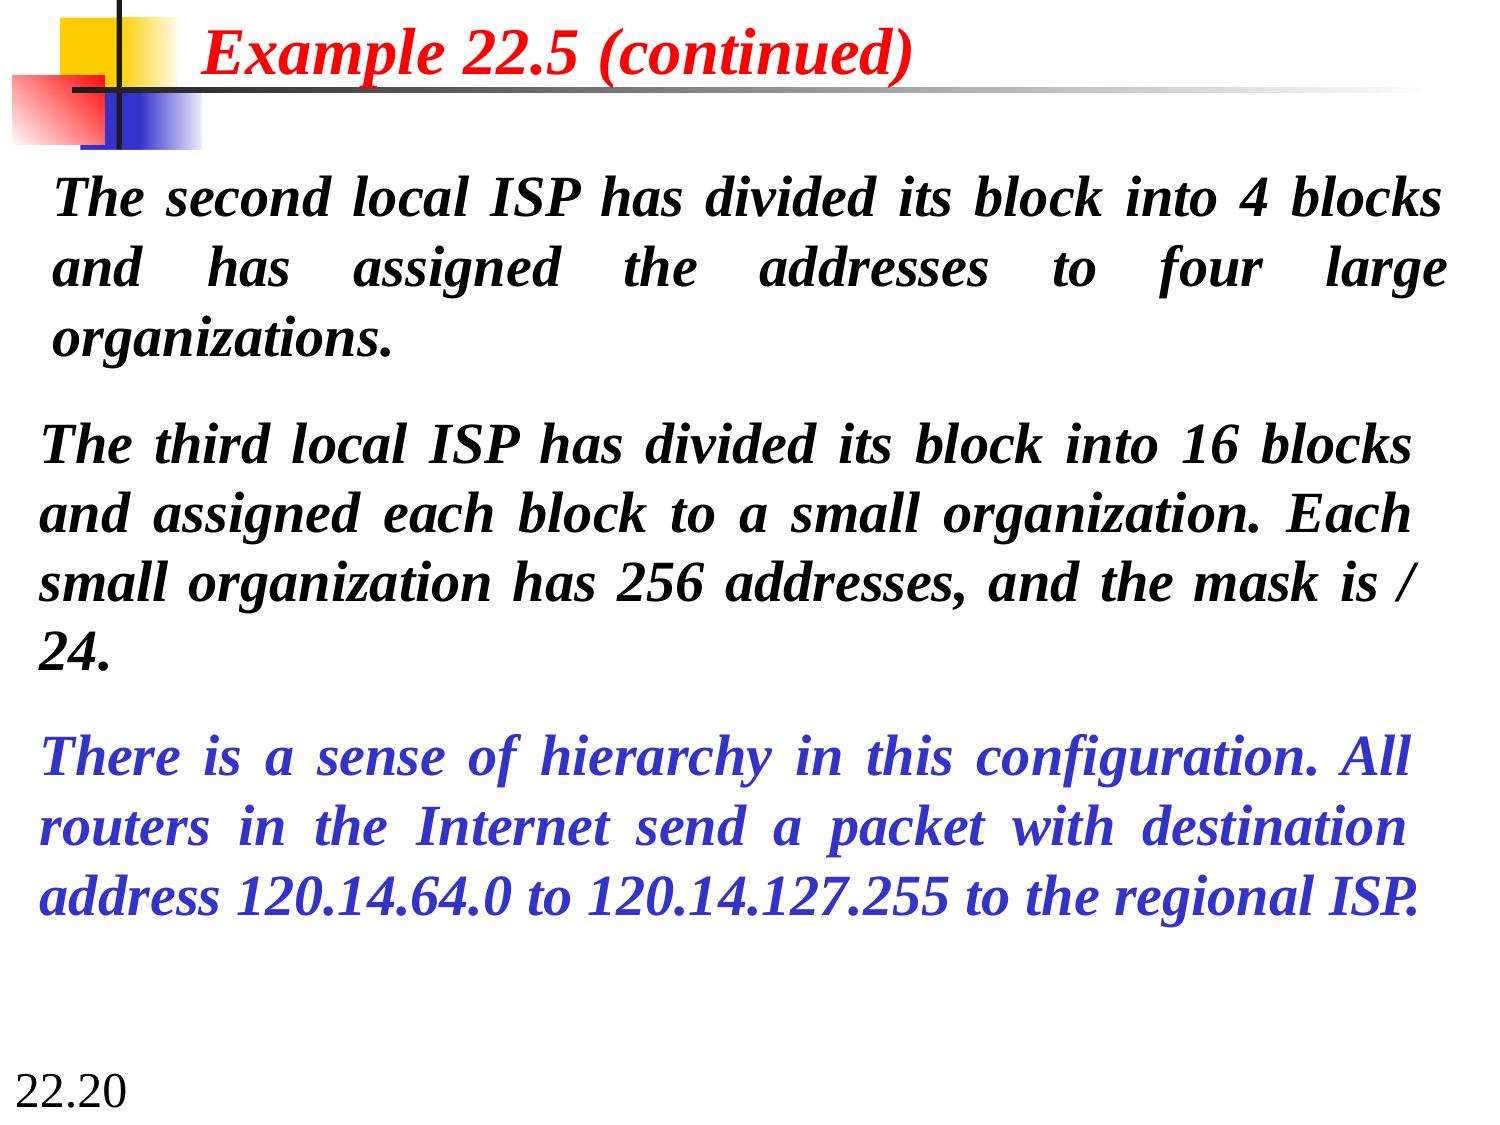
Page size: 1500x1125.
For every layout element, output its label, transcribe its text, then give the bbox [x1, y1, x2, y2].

text_box [37, 149, 198, 255]
picture [918, 87, 1422, 93]
text_box and has assigned the addresses to four large [50, 225, 1449, 298]
title Example 22.5 (continued) [198, 5, 918, 196]
text_box The second local ISP has divided its block into 4 blocks [50, 155, 1449, 225]
slide_number 22.20 [12, 1060, 134, 1125]
picture [12, 17, 198, 149]
text_box [918, 149, 1463, 376]
list organizations. The third local ISP has divided its block into 16 blocks and assigned each block to a small organization. Each small organization has 256 addresses, and the mask is / 24. There is a sense of hierarchy in this configuration. All routers in the Internet send a packet with destination address 120.14.64.0 to 120.14.127.255 to the regional ISP. [37, 255, 1437, 936]
